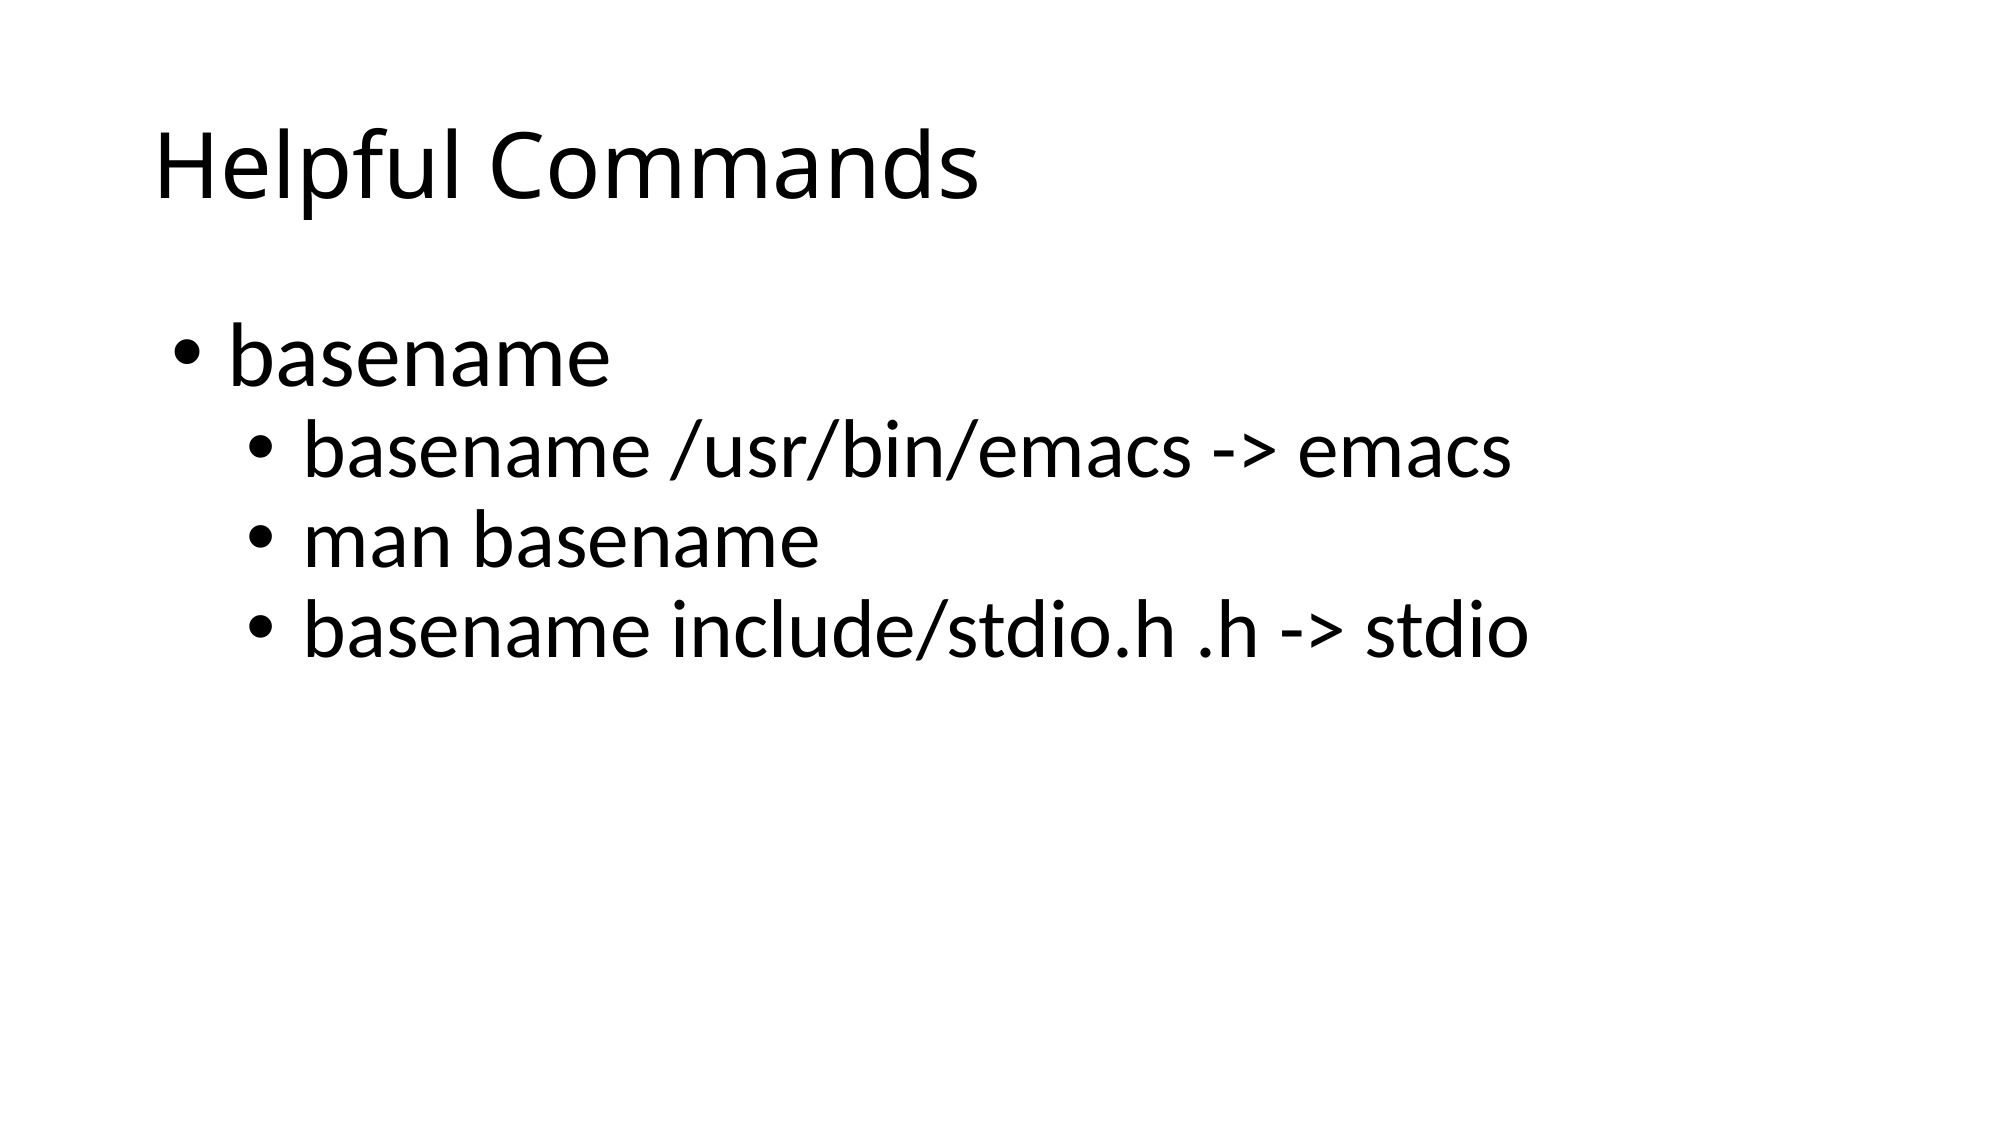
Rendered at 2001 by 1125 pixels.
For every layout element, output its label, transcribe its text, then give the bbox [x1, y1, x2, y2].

list basename basename /usr/bin/emacs -> emacs man basename basename include/stdio.h .h -> stdio [137, 299, 1863, 1014]
title Helpful Commands [137, 59, 1863, 278]
